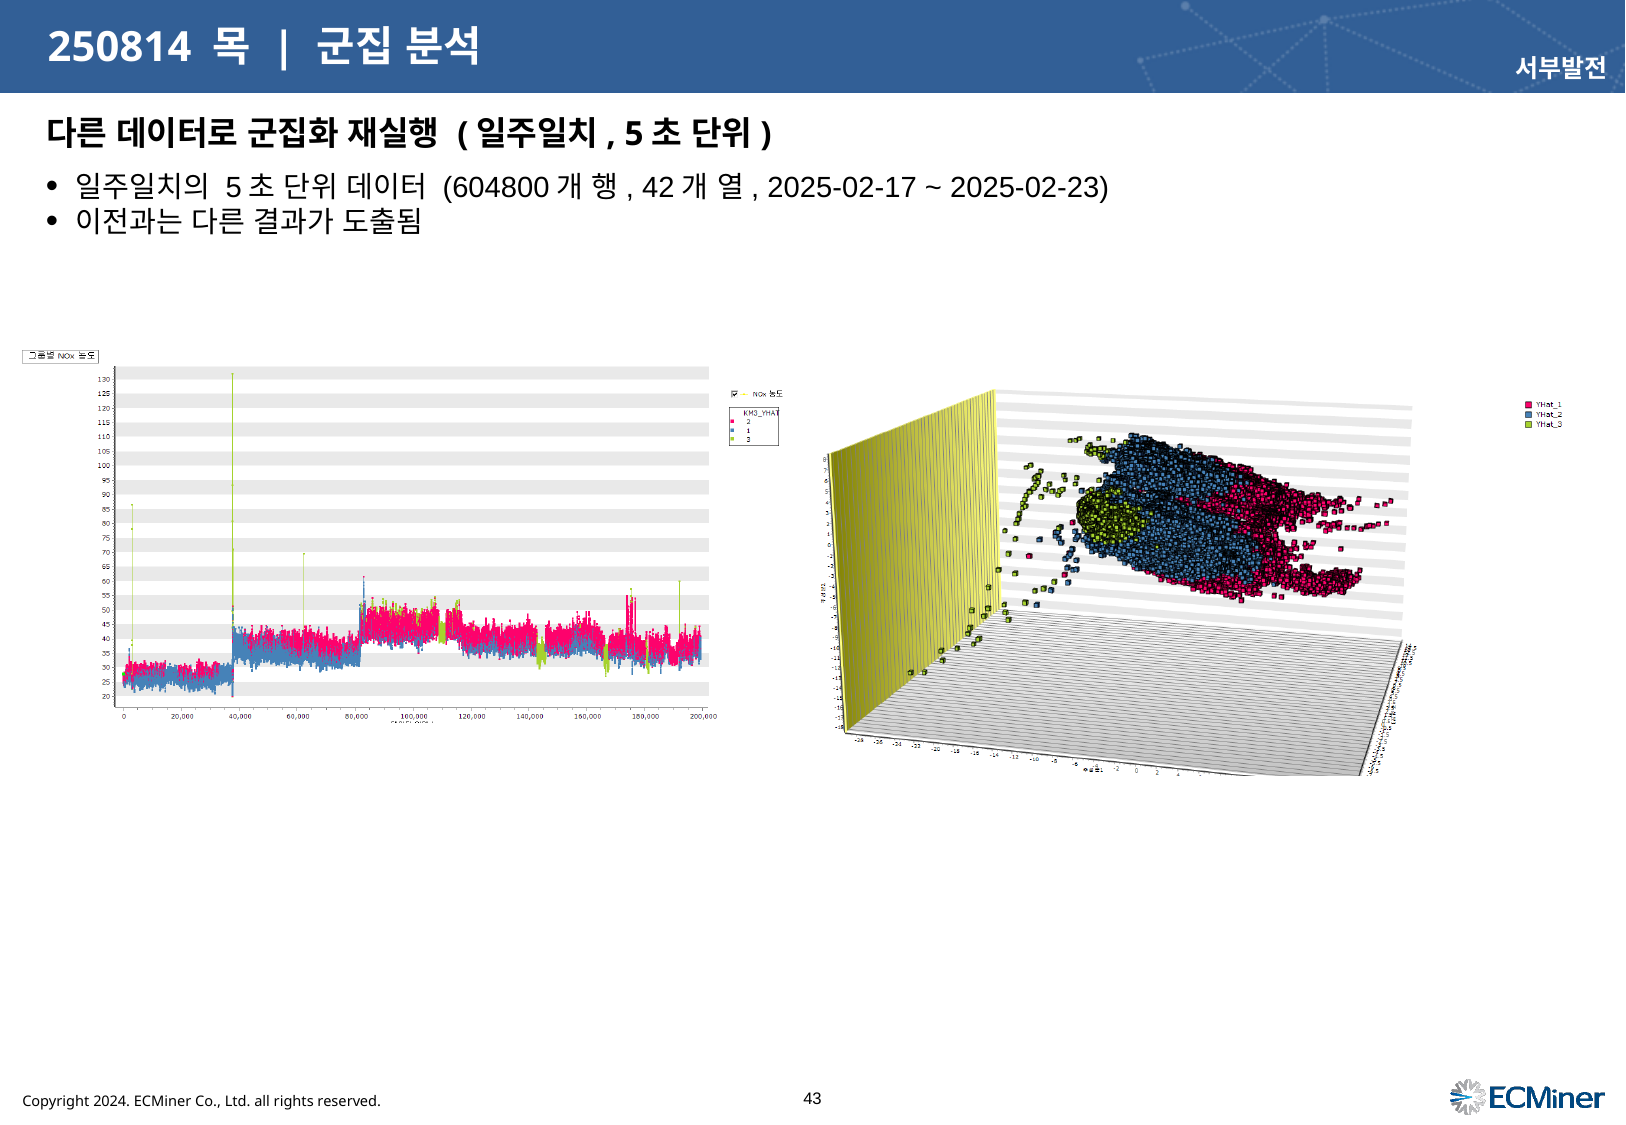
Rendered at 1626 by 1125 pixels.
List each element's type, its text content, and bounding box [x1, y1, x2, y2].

picture [1450, 1079, 1605, 1115]
list 다른 데이터로 군집화 재실행 (일주일치, 5초 단위) [34, 93, 1581, 160]
picture [20, 346, 784, 724]
list 서부발전 [1137, 44, 1622, 91]
title 250814 목 | 군집 분석 [32, 12, 1435, 79]
text_box 일주일치의 5초 단위 데이터 (604800개 행, 42개 열, 2025-02-17 ~ 2025-02-23) 이전과는 다른 결과가 도출됨 [45, 168, 1556, 239]
picture [0, 0, 1625, 93]
picture [806, 378, 1571, 776]
